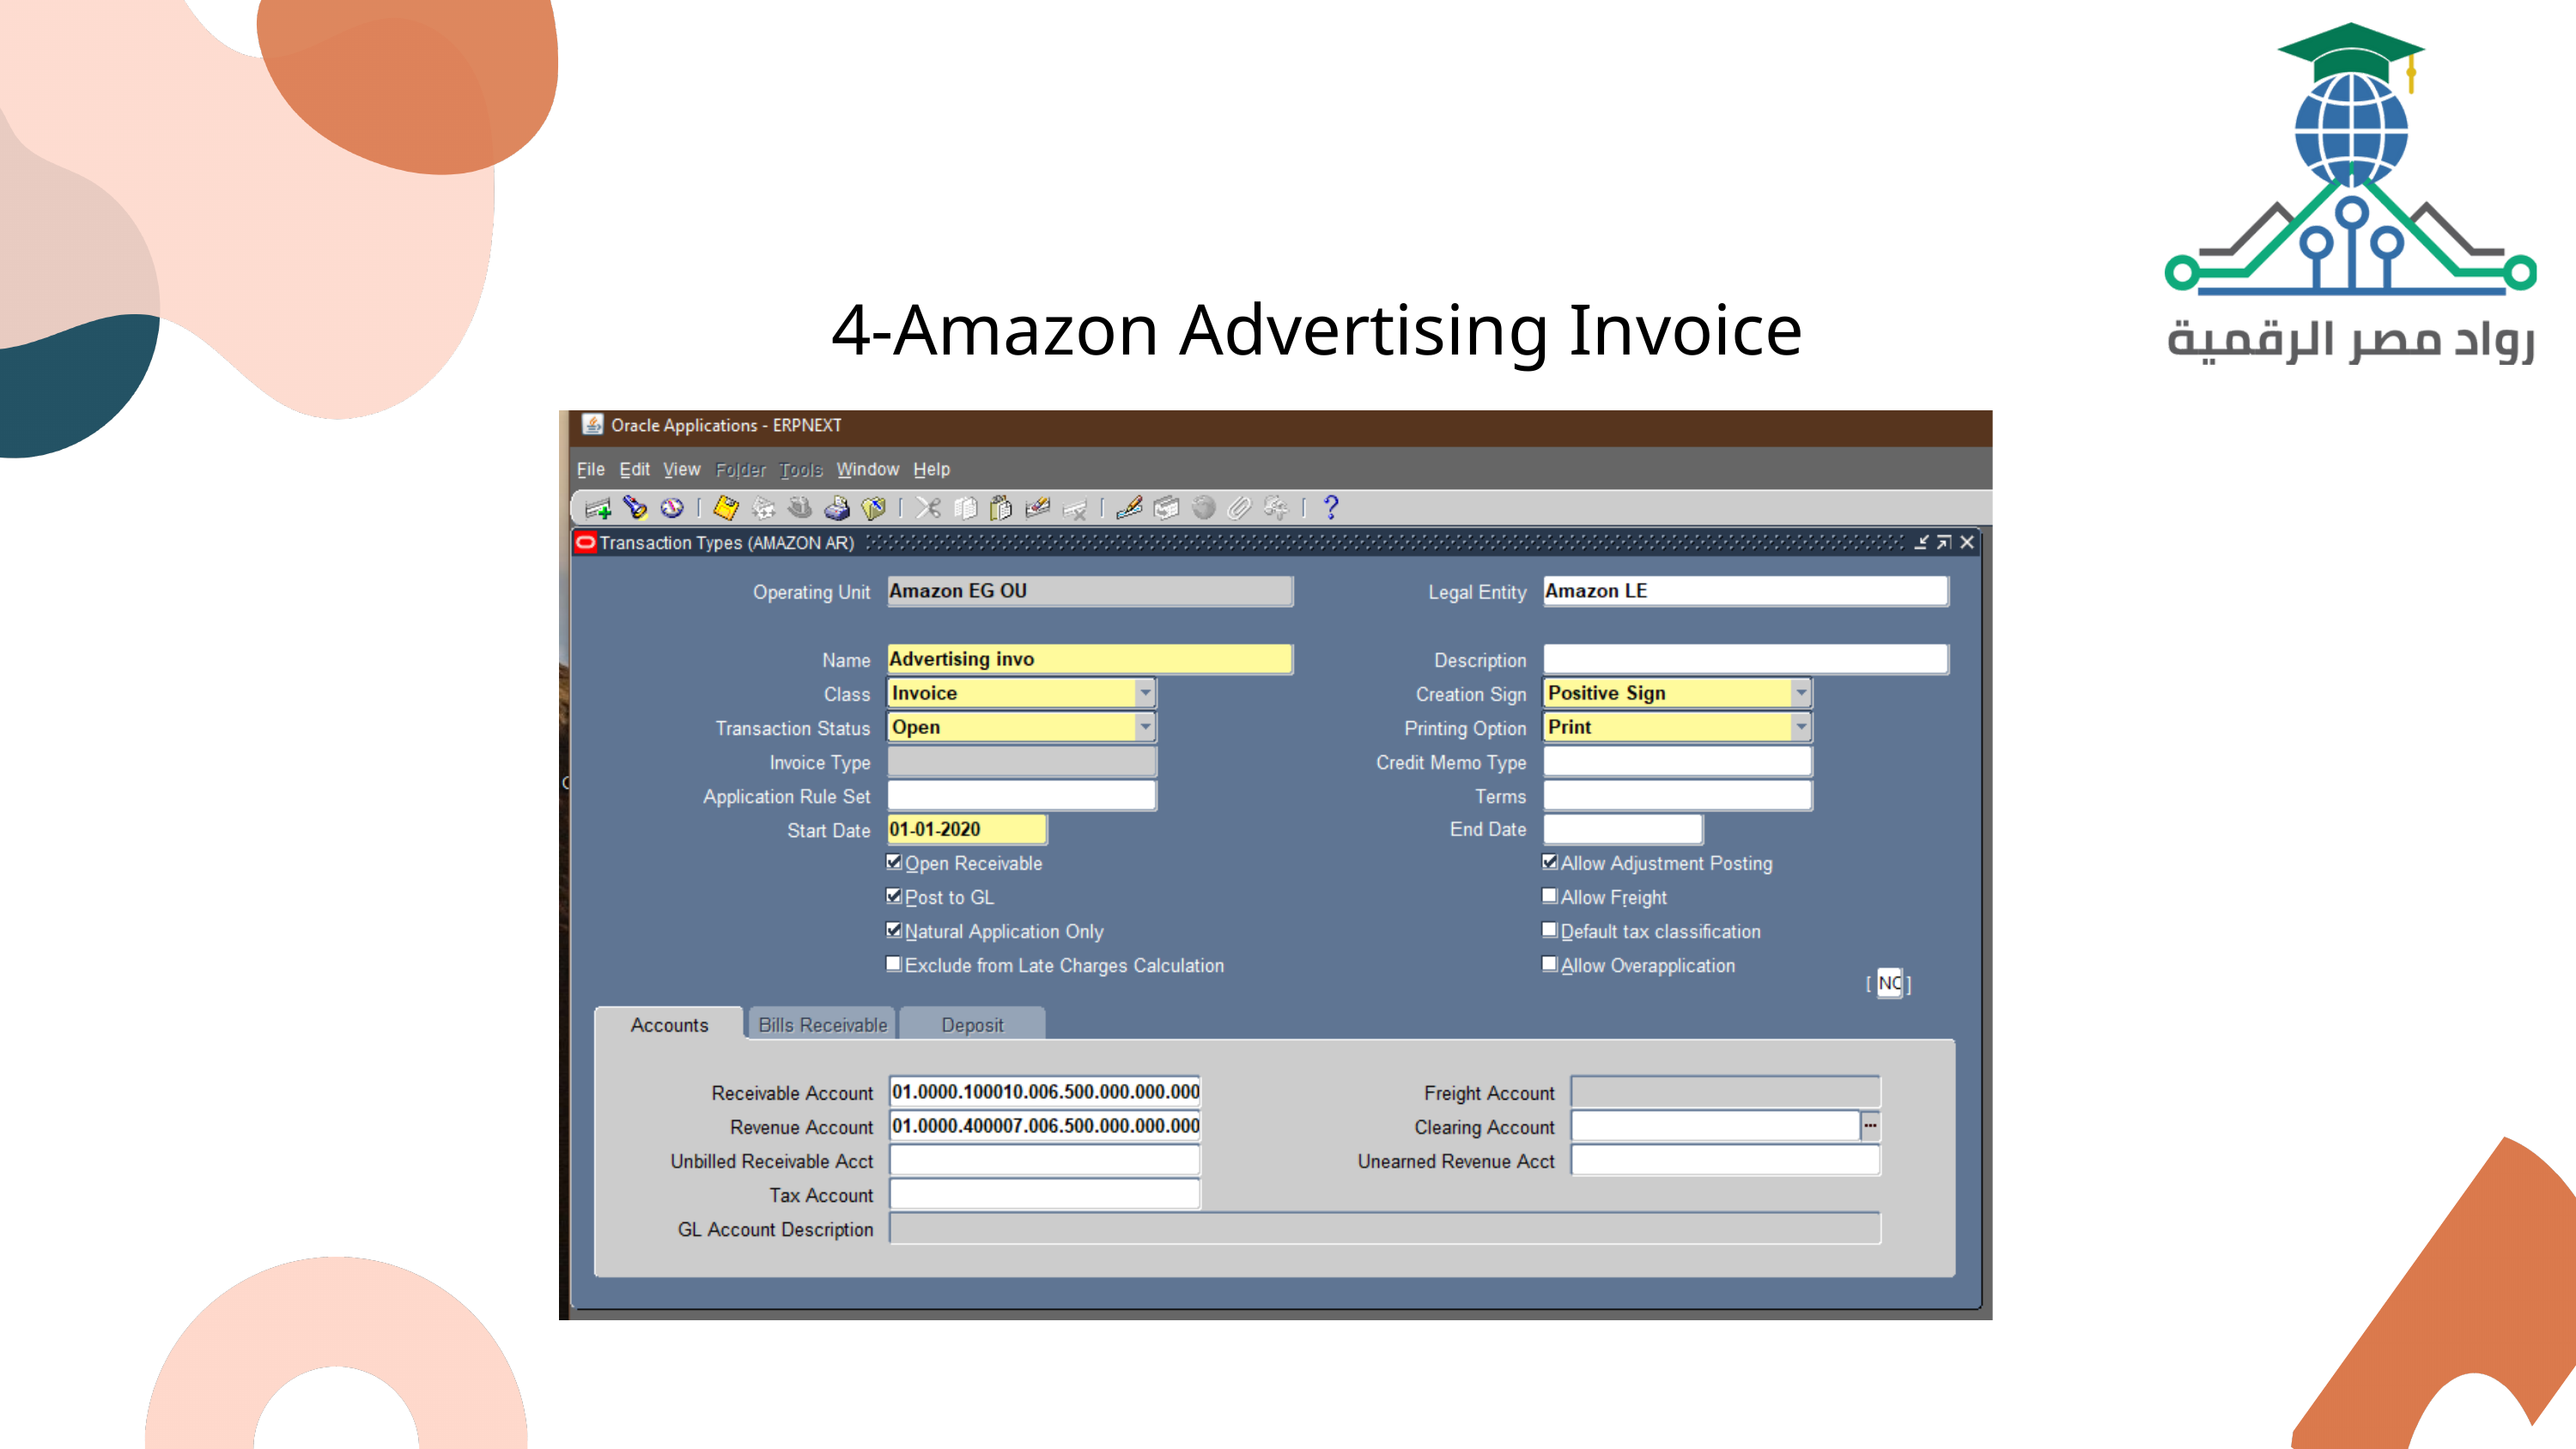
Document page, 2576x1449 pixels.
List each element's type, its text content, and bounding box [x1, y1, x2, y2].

text_box [144, 1257, 528, 1449]
text_box [2285, 1131, 2576, 1449]
text_box 4-Amazon Advertising Invoice [790, 271, 1846, 369]
text_box [0, 0, 560, 464]
text_box [559, 410, 1993, 1320]
text_box [2165, 22, 2537, 365]
